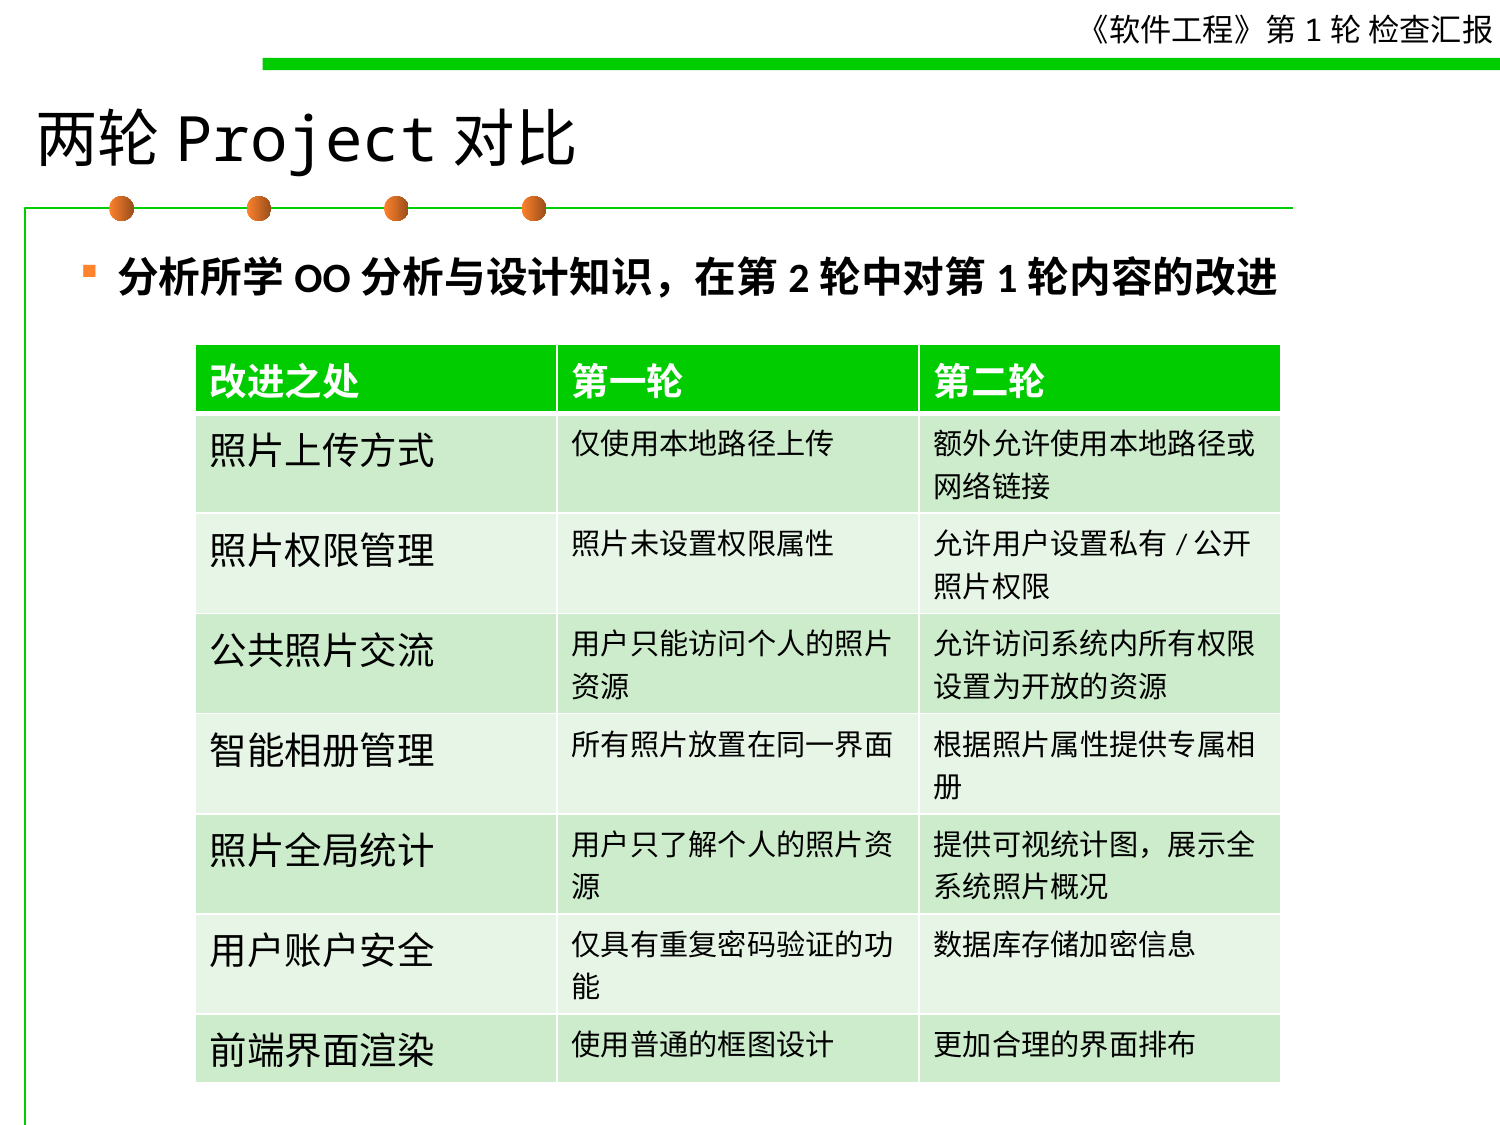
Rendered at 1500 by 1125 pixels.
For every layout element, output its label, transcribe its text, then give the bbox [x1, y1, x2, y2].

table_cell 智能相册管理 [196, 714, 556, 813]
table_cell 额外允许使用本地路径或网络链接 [920, 416, 1280, 512]
list 分析所学OO分析与设计知识，在第2轮中对第1轮内容的改进 [64, 243, 1412, 1083]
table_cell 使用普通的框图设计 [558, 1015, 918, 1082]
table_cell 提供可视统计图，展示全系统照片概况 [920, 815, 1280, 913]
table_cell 允许访问系统内所有权限设置为开放的资源 [920, 614, 1280, 713]
table_header 改进之处 [196, 345, 556, 411]
table_cell 所有照片放置在同一界面 [558, 714, 918, 813]
table_cell 数据库存储加密信息 [920, 915, 1280, 1013]
table_cell 更加合理的界面排布 [920, 1015, 1280, 1082]
table_header 第一轮 [558, 345, 918, 411]
table_cell 仅具有重复密码验证的功能 [558, 915, 918, 1013]
table_cell 照片未设置权限属性 [558, 514, 918, 613]
table_cell 前端界面渲染 [196, 1015, 556, 1082]
table_cell 用户账户安全 [196, 915, 556, 1013]
table_header 第二轮 [920, 345, 1280, 411]
title 两轮Project对比 [20, 83, 1415, 190]
table_cell 用户只了解个人的照片资源 [558, 815, 918, 913]
table_cell 根据照片属性提供专属相册 [920, 714, 1280, 813]
table_cell 仅使用本地路径上传 [558, 416, 918, 512]
table_cell 照片全局统计 [196, 815, 556, 913]
table_cell 允许用户设置私有/公开照片权限 [920, 514, 1280, 613]
table_cell 照片权限管理 [196, 514, 556, 613]
table_cell 用户只能访问个人的照片资源 [558, 614, 918, 713]
table_cell 公共照片交流 [196, 614, 556, 713]
table_cell 照片上传方式 [196, 416, 556, 512]
